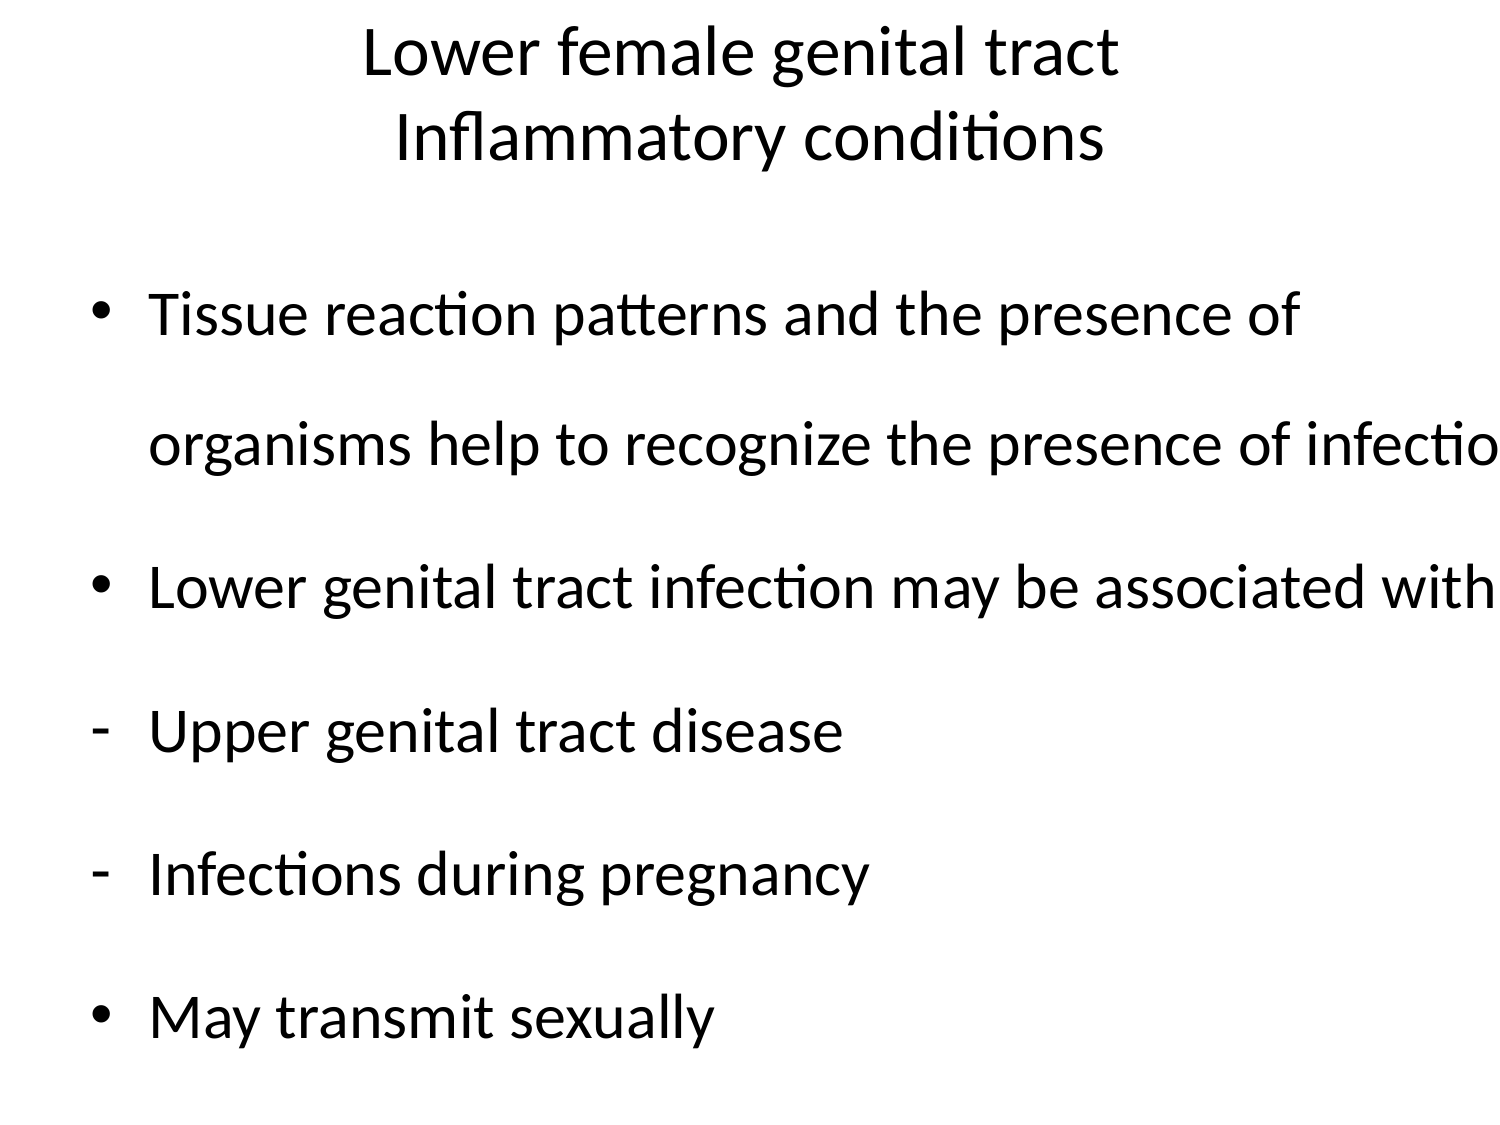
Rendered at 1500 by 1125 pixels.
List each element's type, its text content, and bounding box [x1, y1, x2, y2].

title Lower female genital tract Inflammatory conditions [75, 0, 1425, 183]
list Tissue reaction patterns and the presence of organisms help to recognize the presence of infection Lower genital tract infection may be associated with Upper genital tract disease Infections during pregnancy May transmit sexually [75, 209, 1500, 1094]
